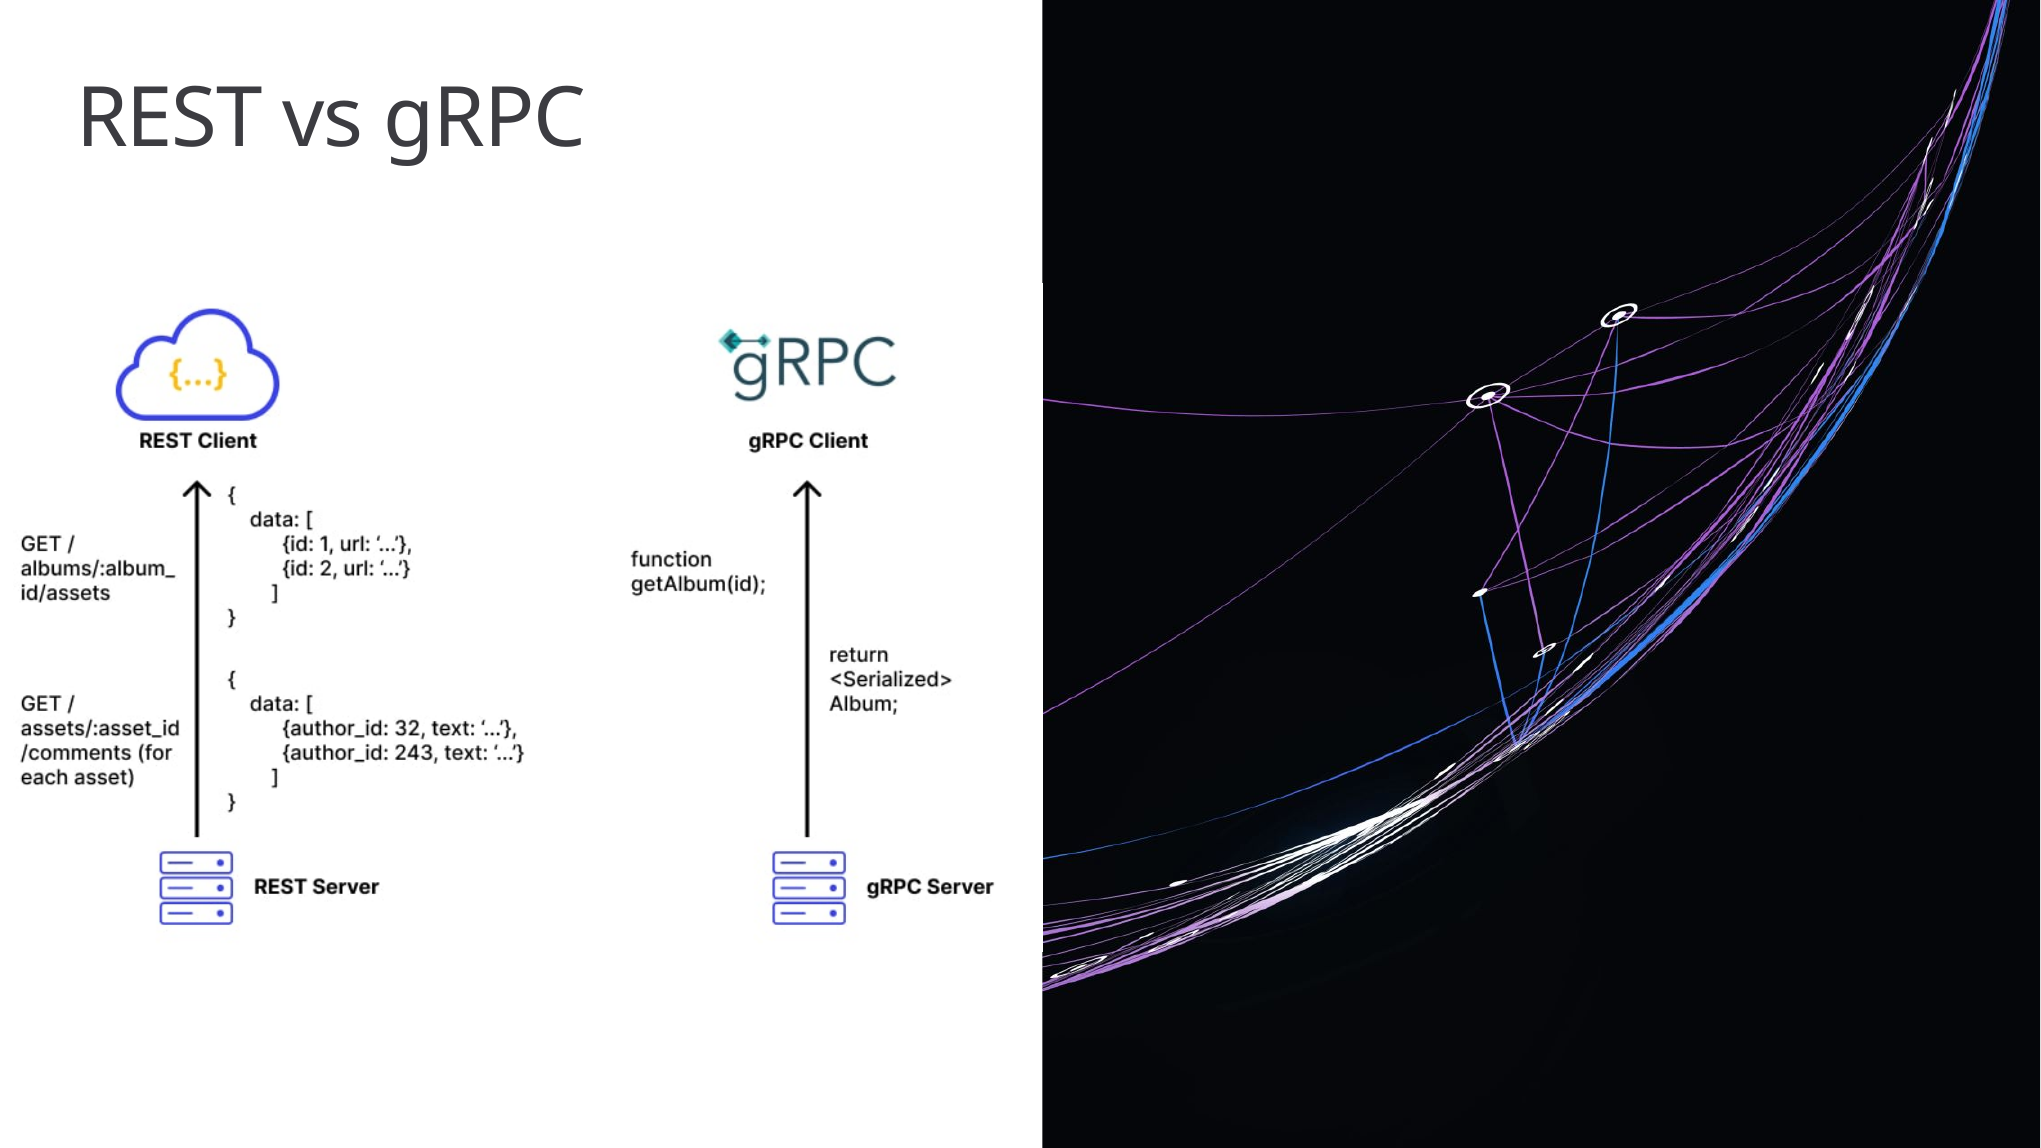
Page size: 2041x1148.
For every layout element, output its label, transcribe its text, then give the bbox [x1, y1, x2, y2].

picture [12, 0, 2041, 1148]
title REST vs gRPC [76, 103, 1004, 172]
